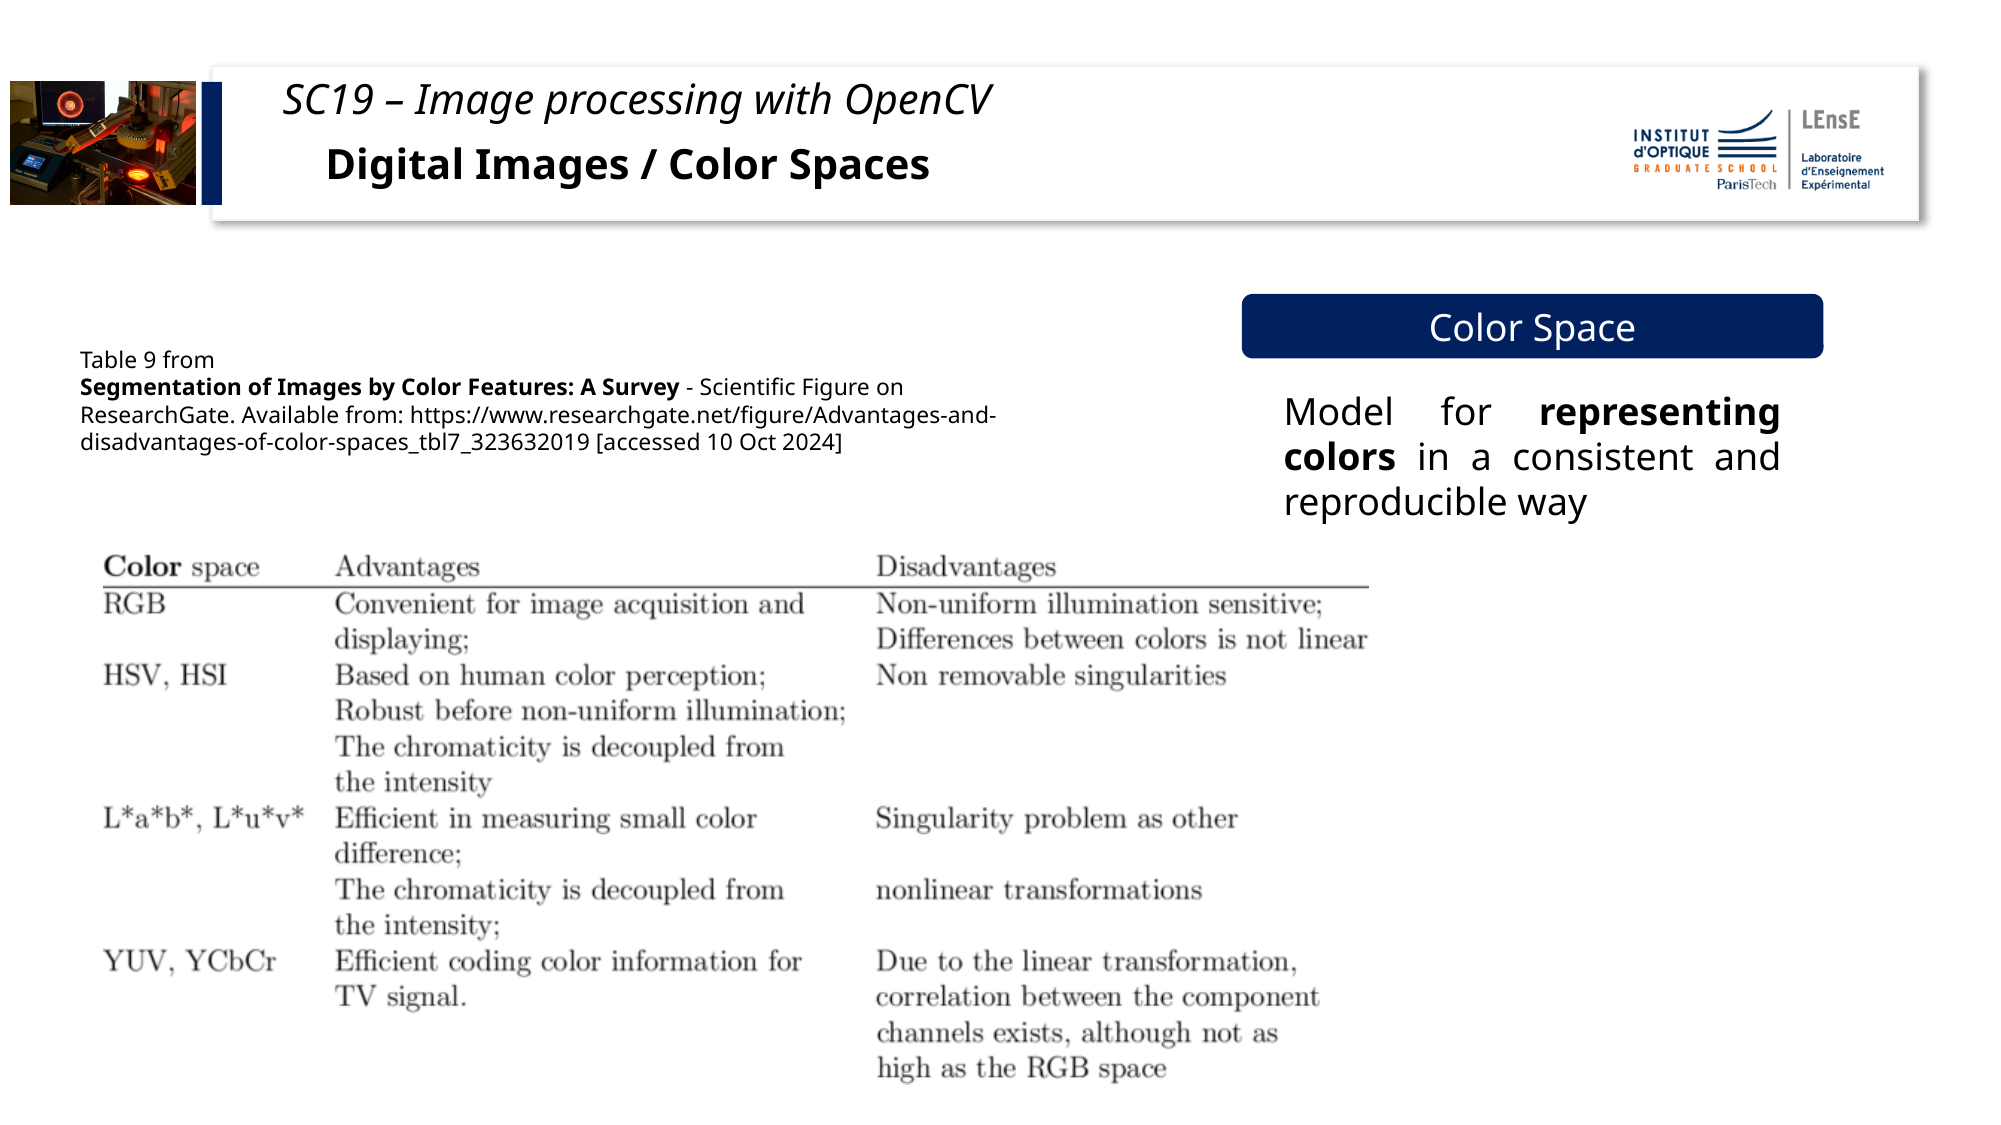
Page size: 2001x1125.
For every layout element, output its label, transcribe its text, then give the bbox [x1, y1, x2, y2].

picture [10, 81, 196, 205]
text_box [211, 65, 1919, 221]
text_box Model for representing colors in a consistent and reproducible way [1268, 380, 1797, 531]
picture [103, 554, 1369, 1085]
text_box [201, 81, 223, 206]
text_box SC19 – Image processing with OpenCV [267, 71, 1641, 187]
text_box Color Space [1240, 292, 1825, 360]
text_box Table 9 from Segmentation of Images by Color Features: A Survey - Scientific Figure on ResearchGate. Available from: https://www.researchgate.net/figure/Advantages-and-disadvantages-of-color-spaces_tbl7_323632019 [accessed 10 Oct 2024] [65, 337, 1066, 463]
picture [1608, 83, 1909, 207]
text_box Digital Images / Color Spaces [310, 130, 1342, 196]
